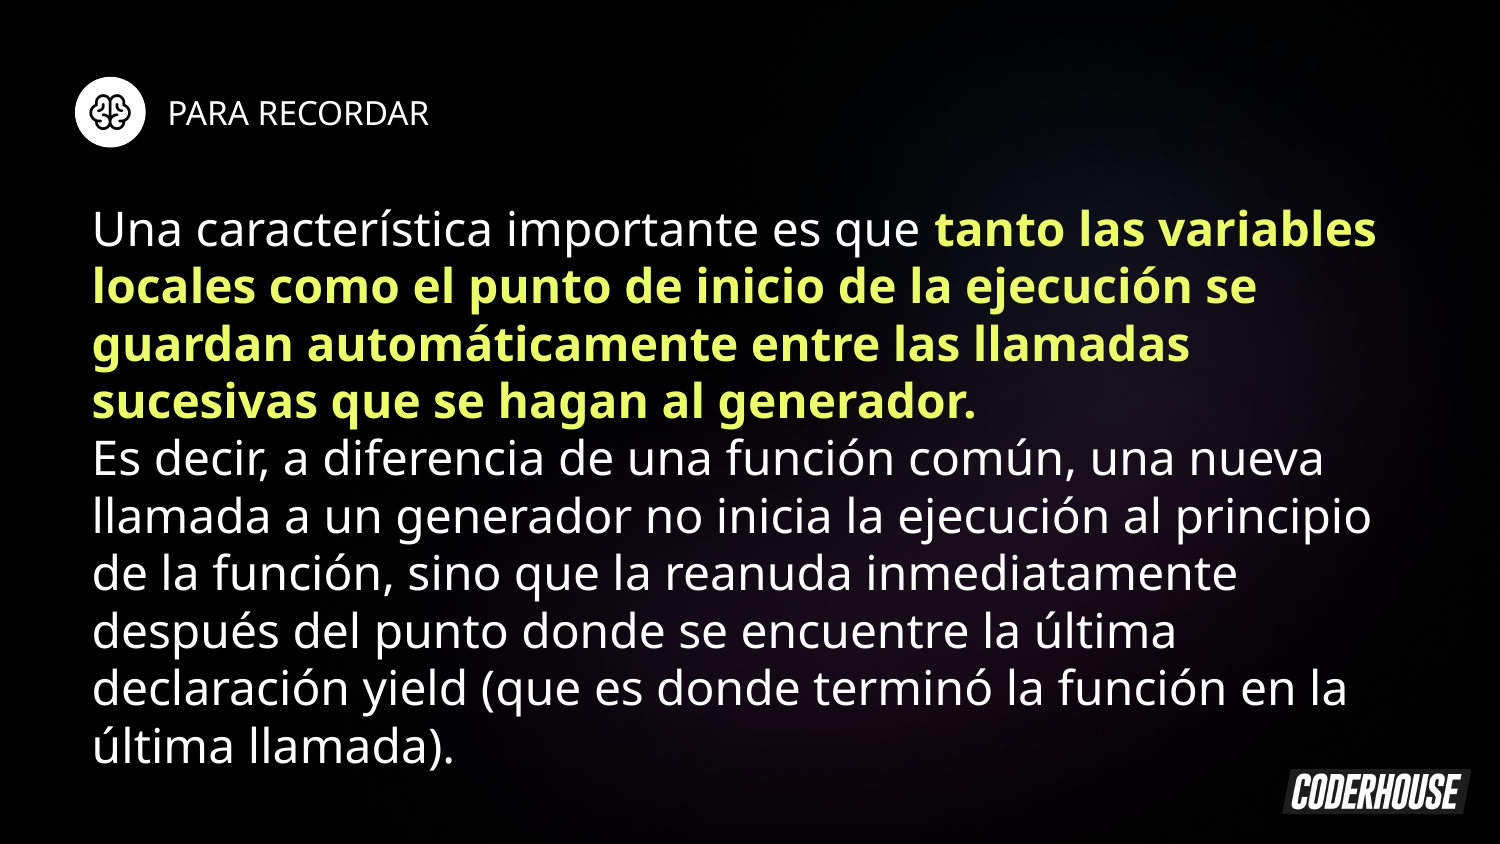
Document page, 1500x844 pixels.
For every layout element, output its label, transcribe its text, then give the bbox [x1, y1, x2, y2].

picture [0, 0, 1500, 844]
text_box Una característica importante es que tanto las variables locales como el punto de inicio de la ejecución se guardan automáticamente entre las llamadas sucesivas que se hagan al generador. Es decir, a diferencia de una función común, una nueva llamada a un generador no inicia la ejecución al principio de la función, sino que la reanuda inmediatamente después del punto donde se encuentre la última declaración yield (que es donde terminó la función en la última llamada). [76, 183, 1424, 788]
text_box PARA RECORDAR [152, 76, 632, 147]
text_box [74, 76, 146, 148]
